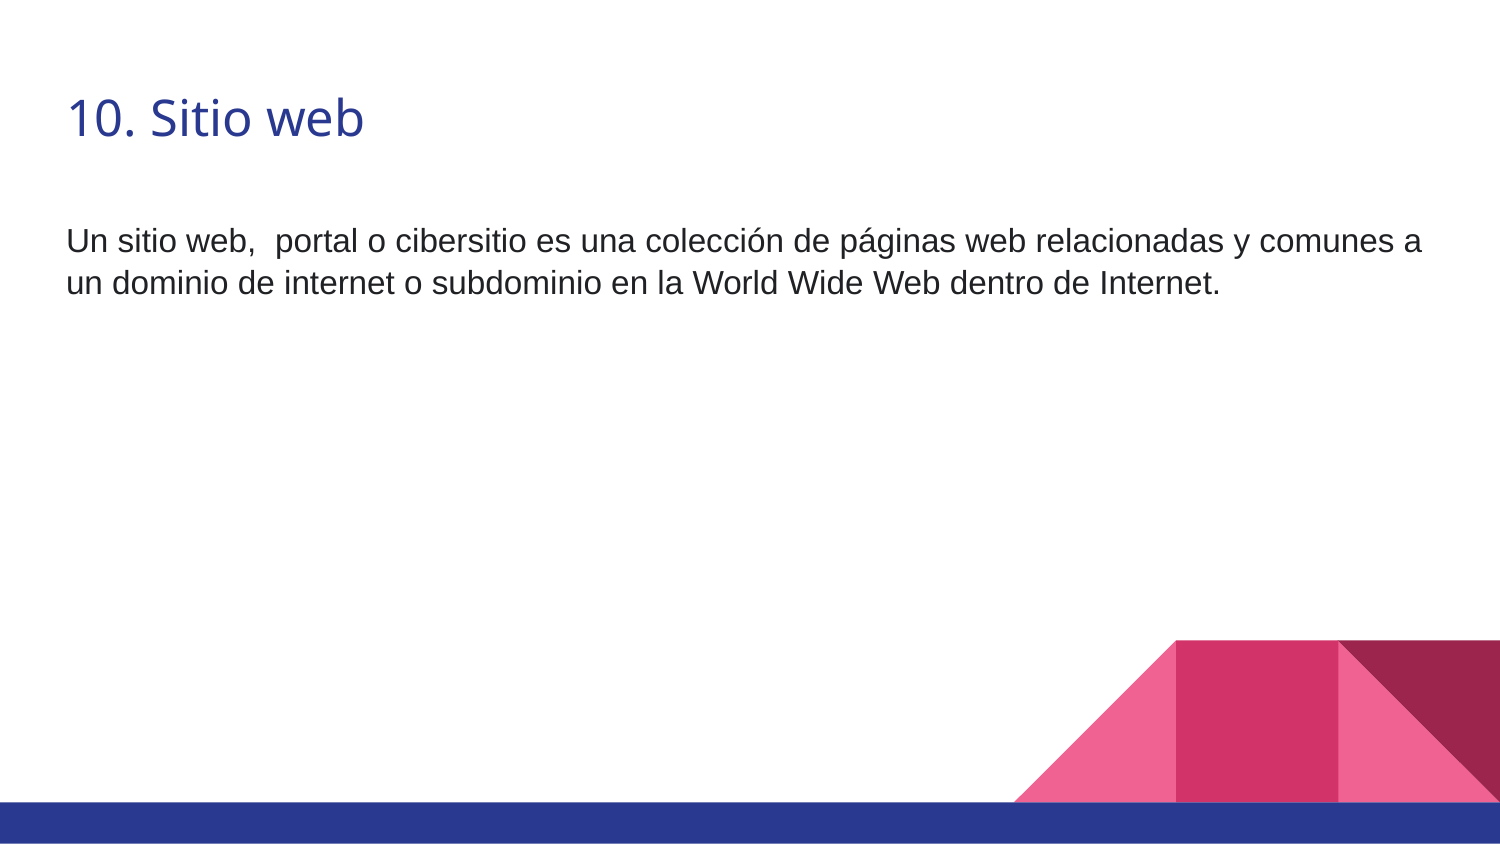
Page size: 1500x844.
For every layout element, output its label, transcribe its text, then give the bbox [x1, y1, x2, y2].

title 10. Sitio web [51, 67, 1449, 167]
list Un sitio web, ​ portal​ o cibersitio es una colección de páginas web relacionadas y comunes a un dominio de internet o subdominio en la World Wide Web dentro de Internet.​​ [51, 201, 1449, 750]
